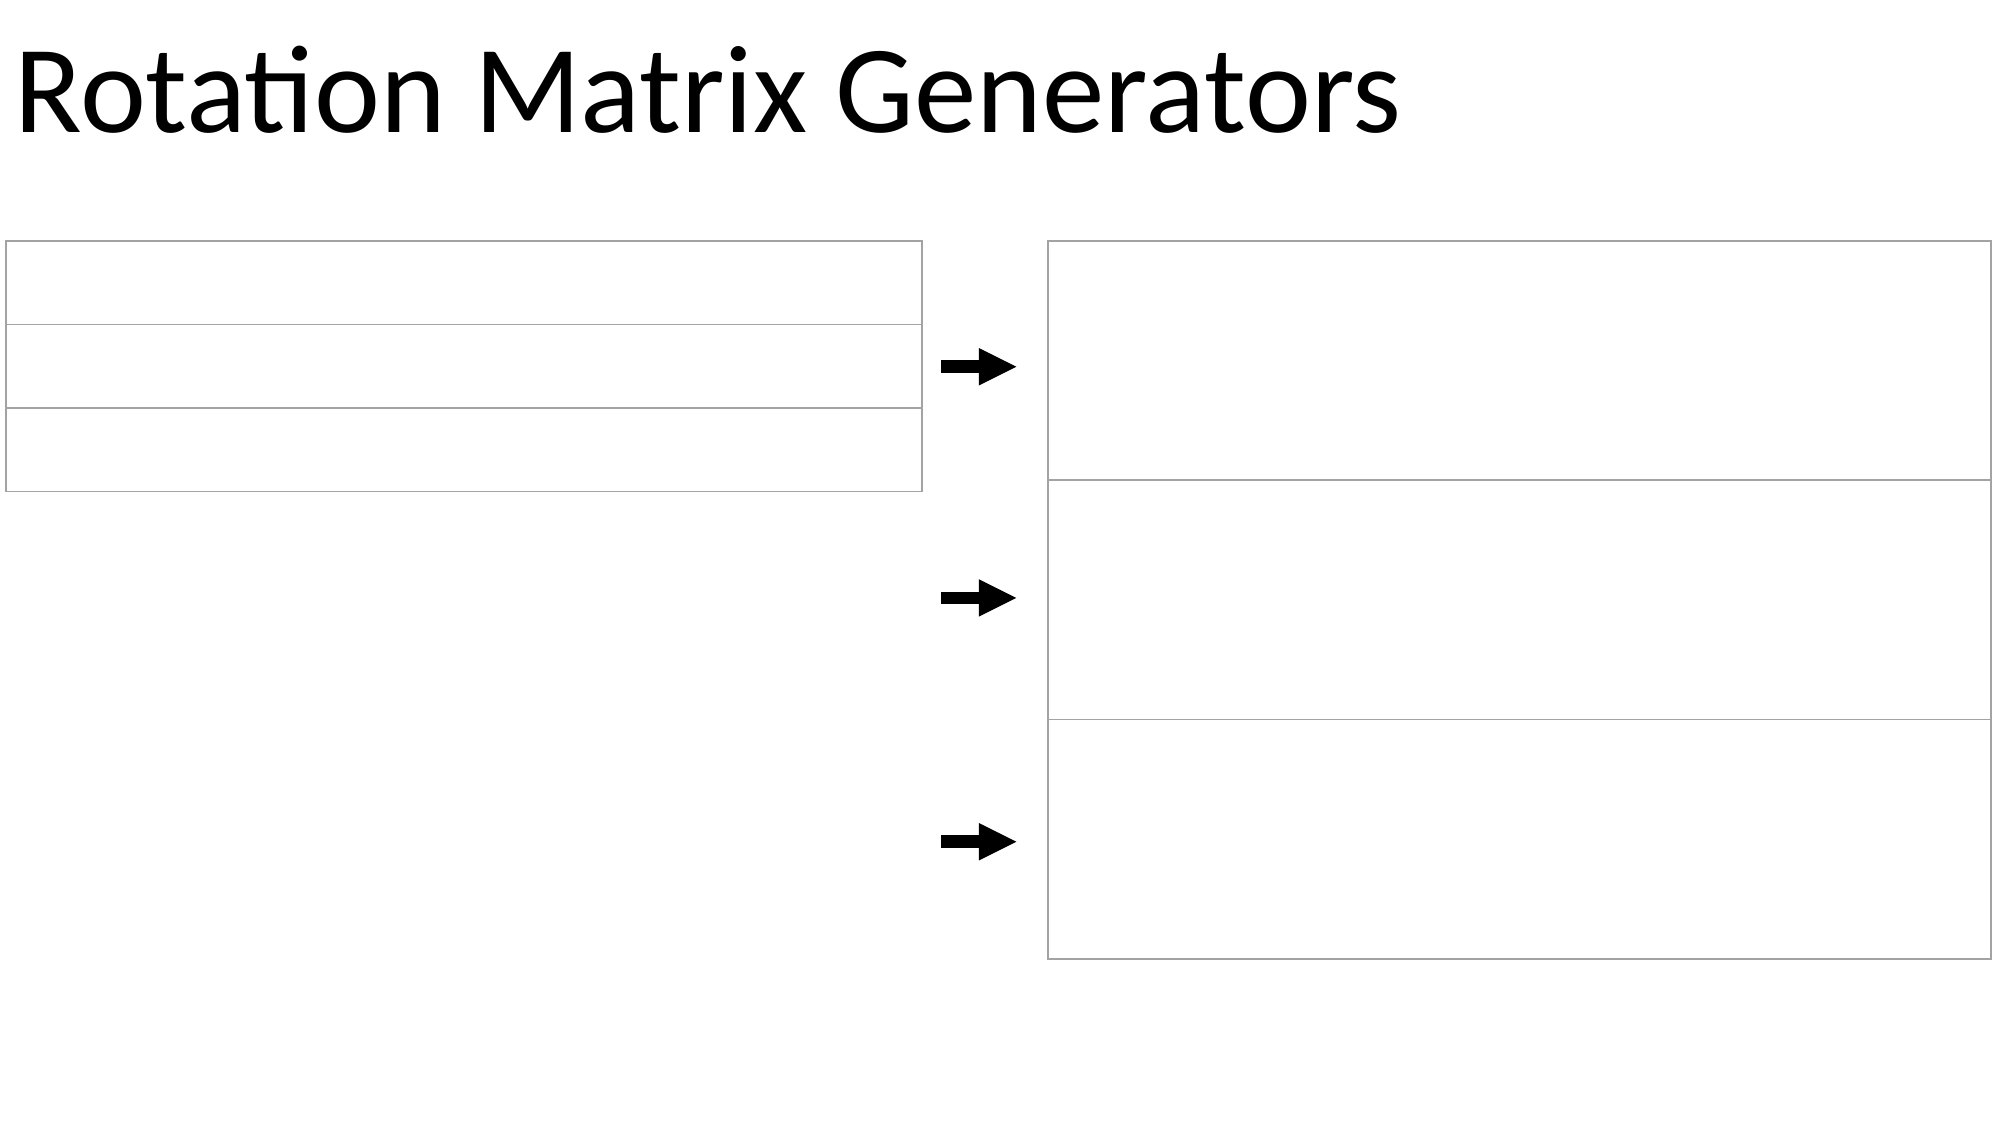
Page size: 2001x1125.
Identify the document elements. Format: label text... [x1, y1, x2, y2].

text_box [941, 366, 1017, 842]
text_box Rotation Matrix Generators [0, 0, 1890, 165]
